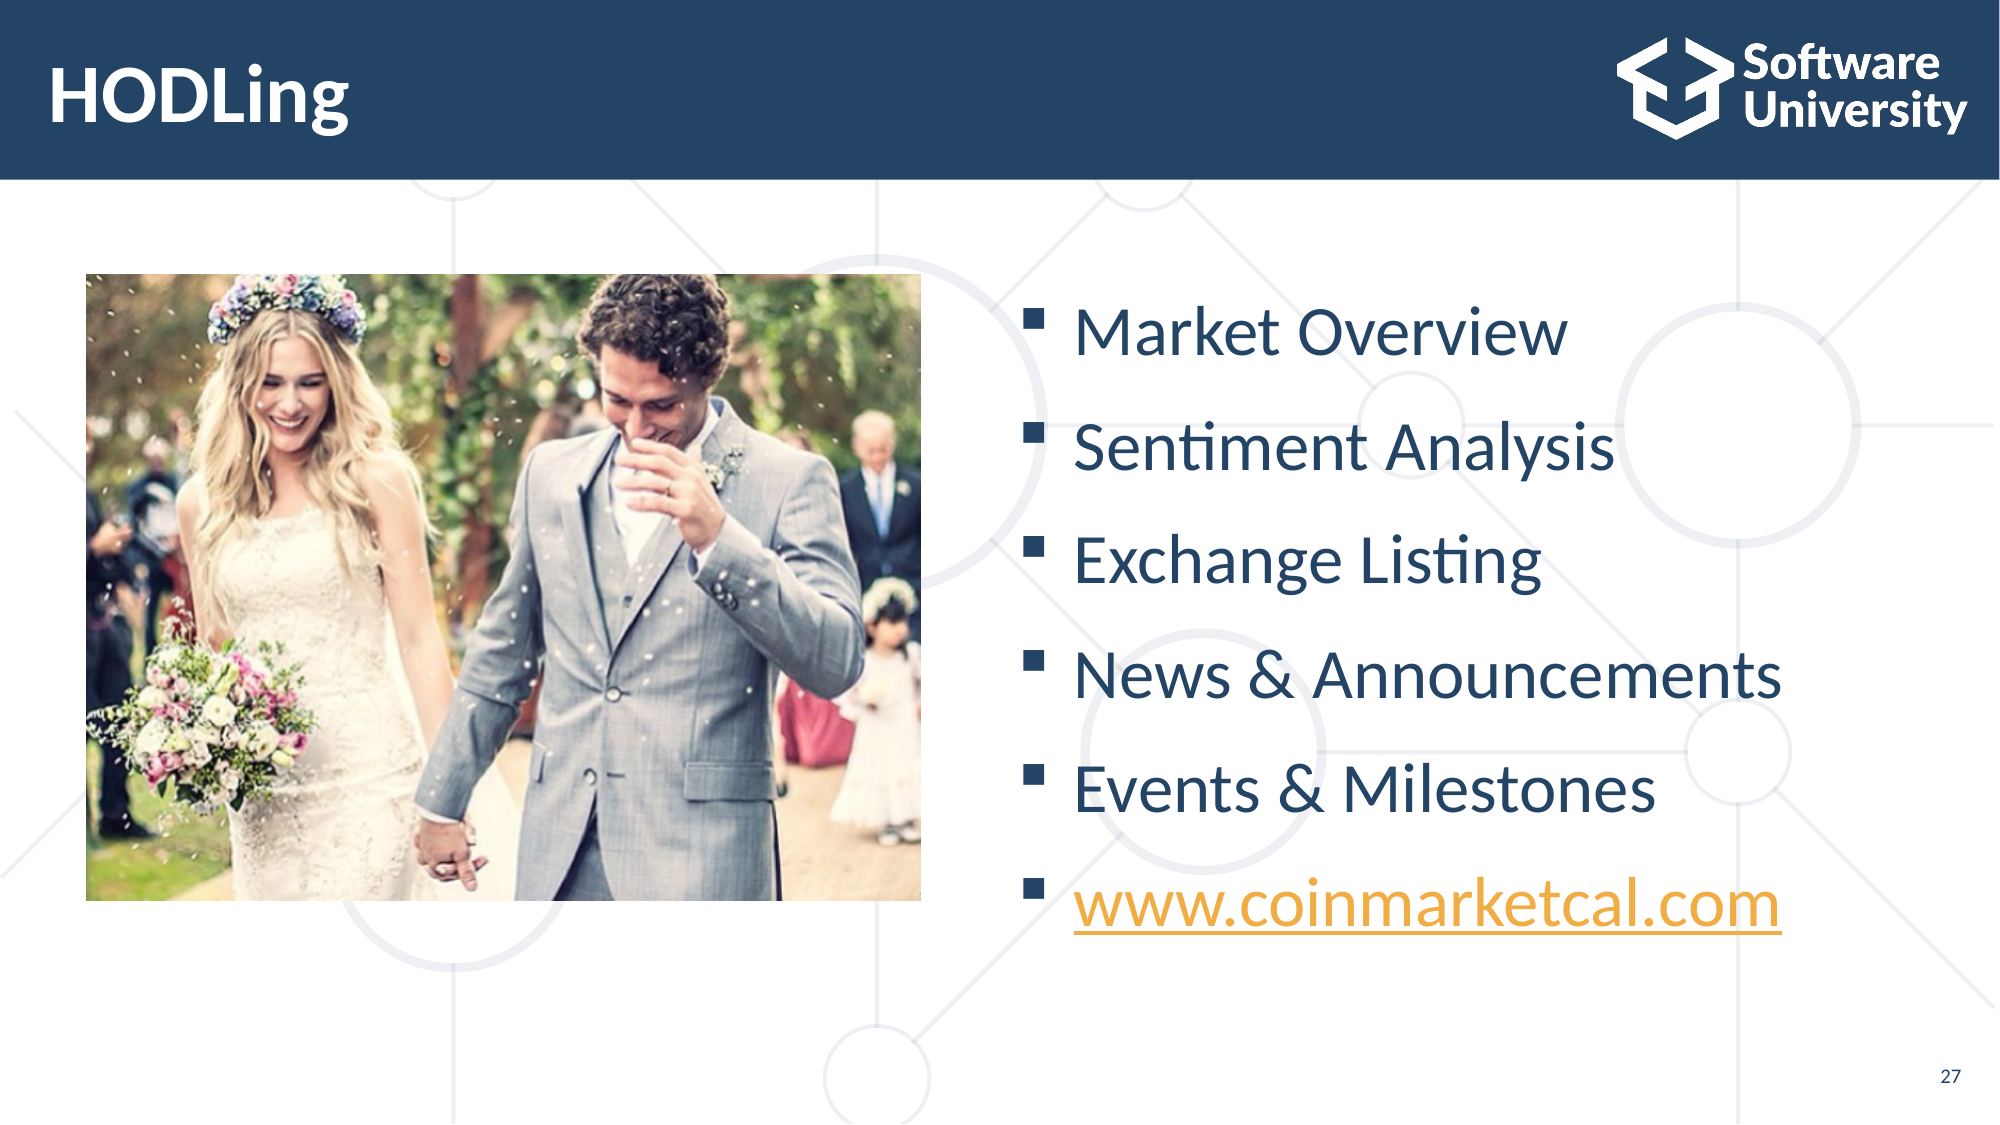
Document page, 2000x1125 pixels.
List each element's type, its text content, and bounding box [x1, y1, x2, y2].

slide_number 27 [1896, 1049, 1968, 1101]
list Market Overview Sentiment Analysis Exchange Listing News & Announcements Events & Milestones www.coinmarketcal.com [999, 275, 1927, 901]
picture [1617, 37, 1968, 140]
title HODLing [31, 16, 1591, 162]
picture [86, 274, 922, 902]
